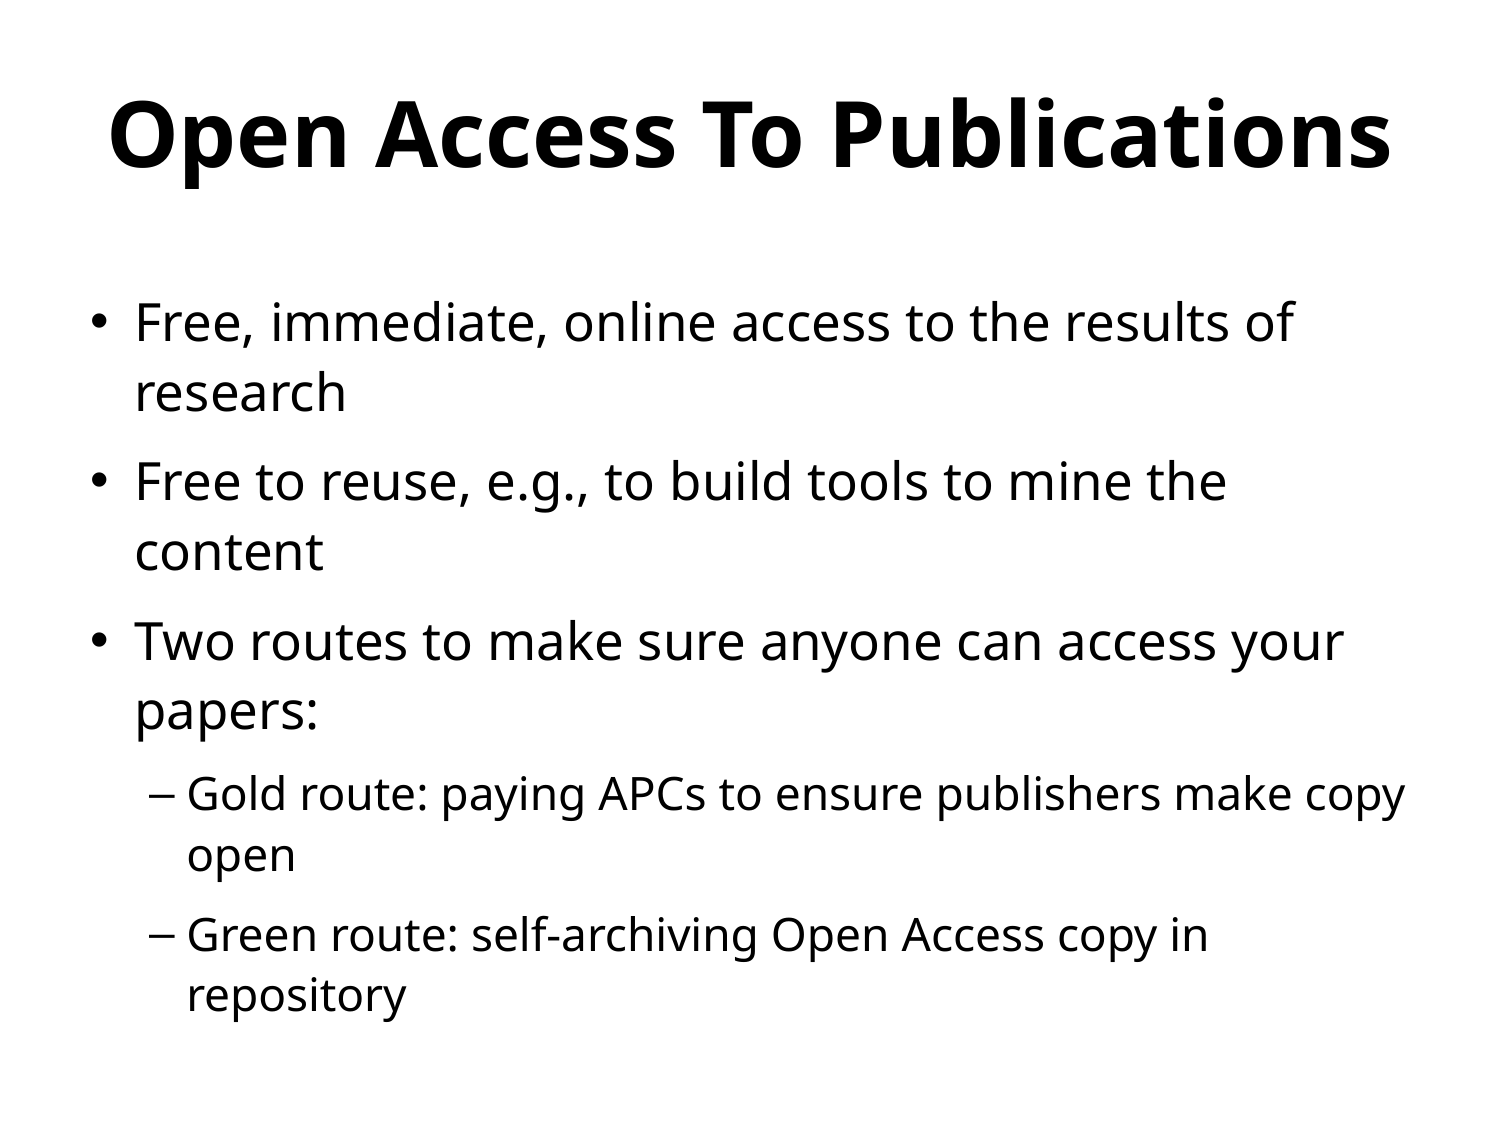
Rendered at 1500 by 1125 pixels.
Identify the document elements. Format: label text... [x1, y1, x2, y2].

title Open Access To Publications [75, 37, 1425, 225]
list Free, immediate, online access to the results of research Free to reuse, e.g., to build tools to mine the content Two routes to make sure anyone can access your papers: Gold route: paying APCs to ensure publishers make copy open Green route: self-archiving Open Access copy in repository [75, 275, 1425, 1038]
